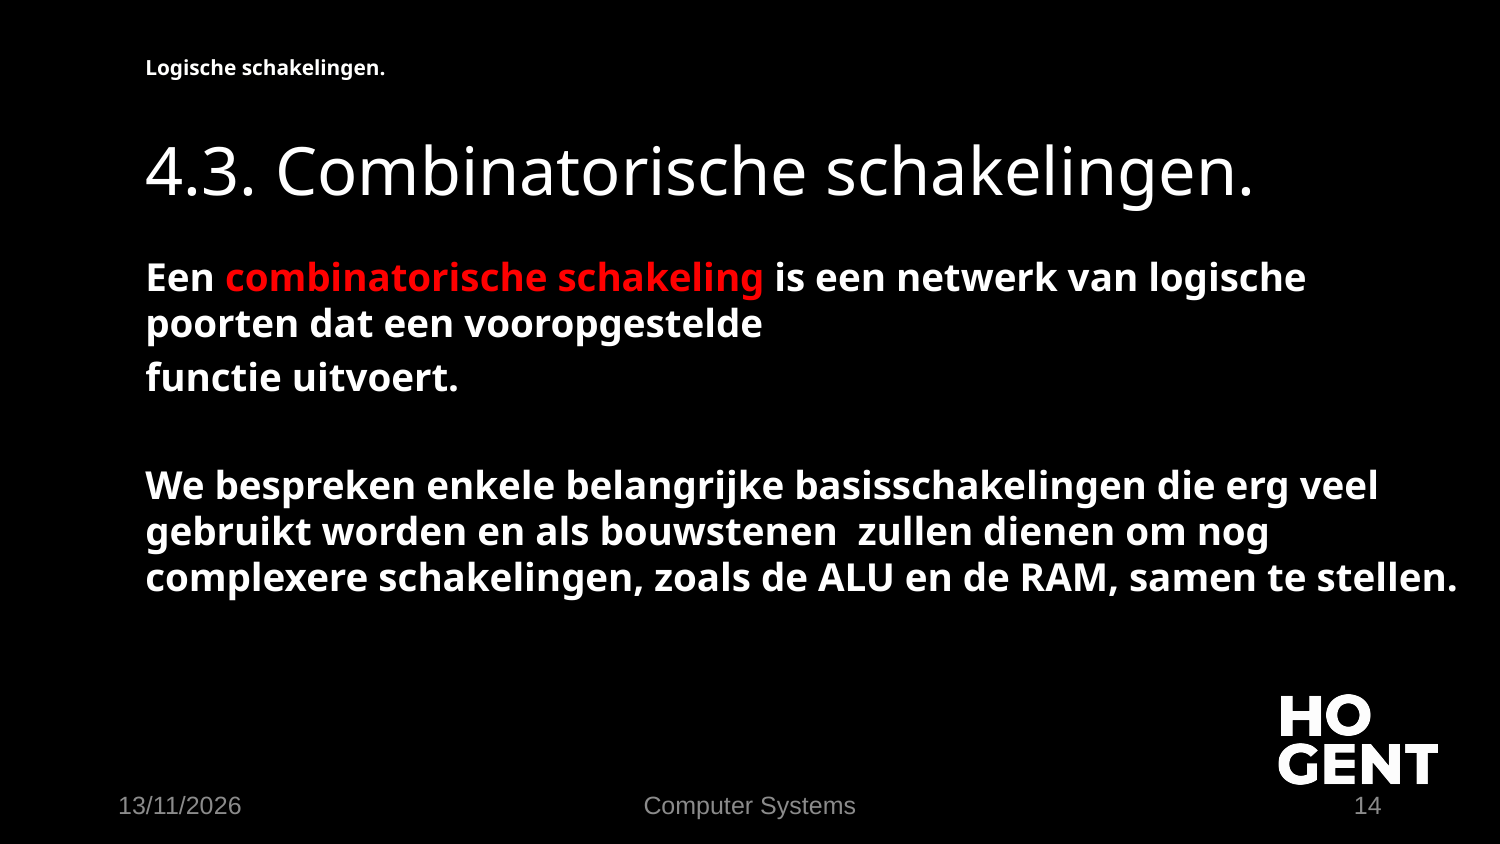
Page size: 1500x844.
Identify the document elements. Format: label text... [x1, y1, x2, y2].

slide_number 14 [1059, 782, 1397, 828]
list Logische schakelingen. [130, 46, 806, 100]
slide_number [103, 782, 441, 828]
footer Computer Systems [496, 782, 1004, 828]
list Een combinatorische schakeling is een netwerk van logische poorten dat een vooropgestelde functie uitvoert. We bespreken enkele belangrijke basisschakelingen die erg veel gebruikt worden en als bouwstenen zullen dienen om nog complexere schakelingen, zoals de ALU en de RAM, samen te stellen. [130, 245, 1481, 658]
title 4.3. Combinatorische schakelingen. [130, 121, 1481, 223]
